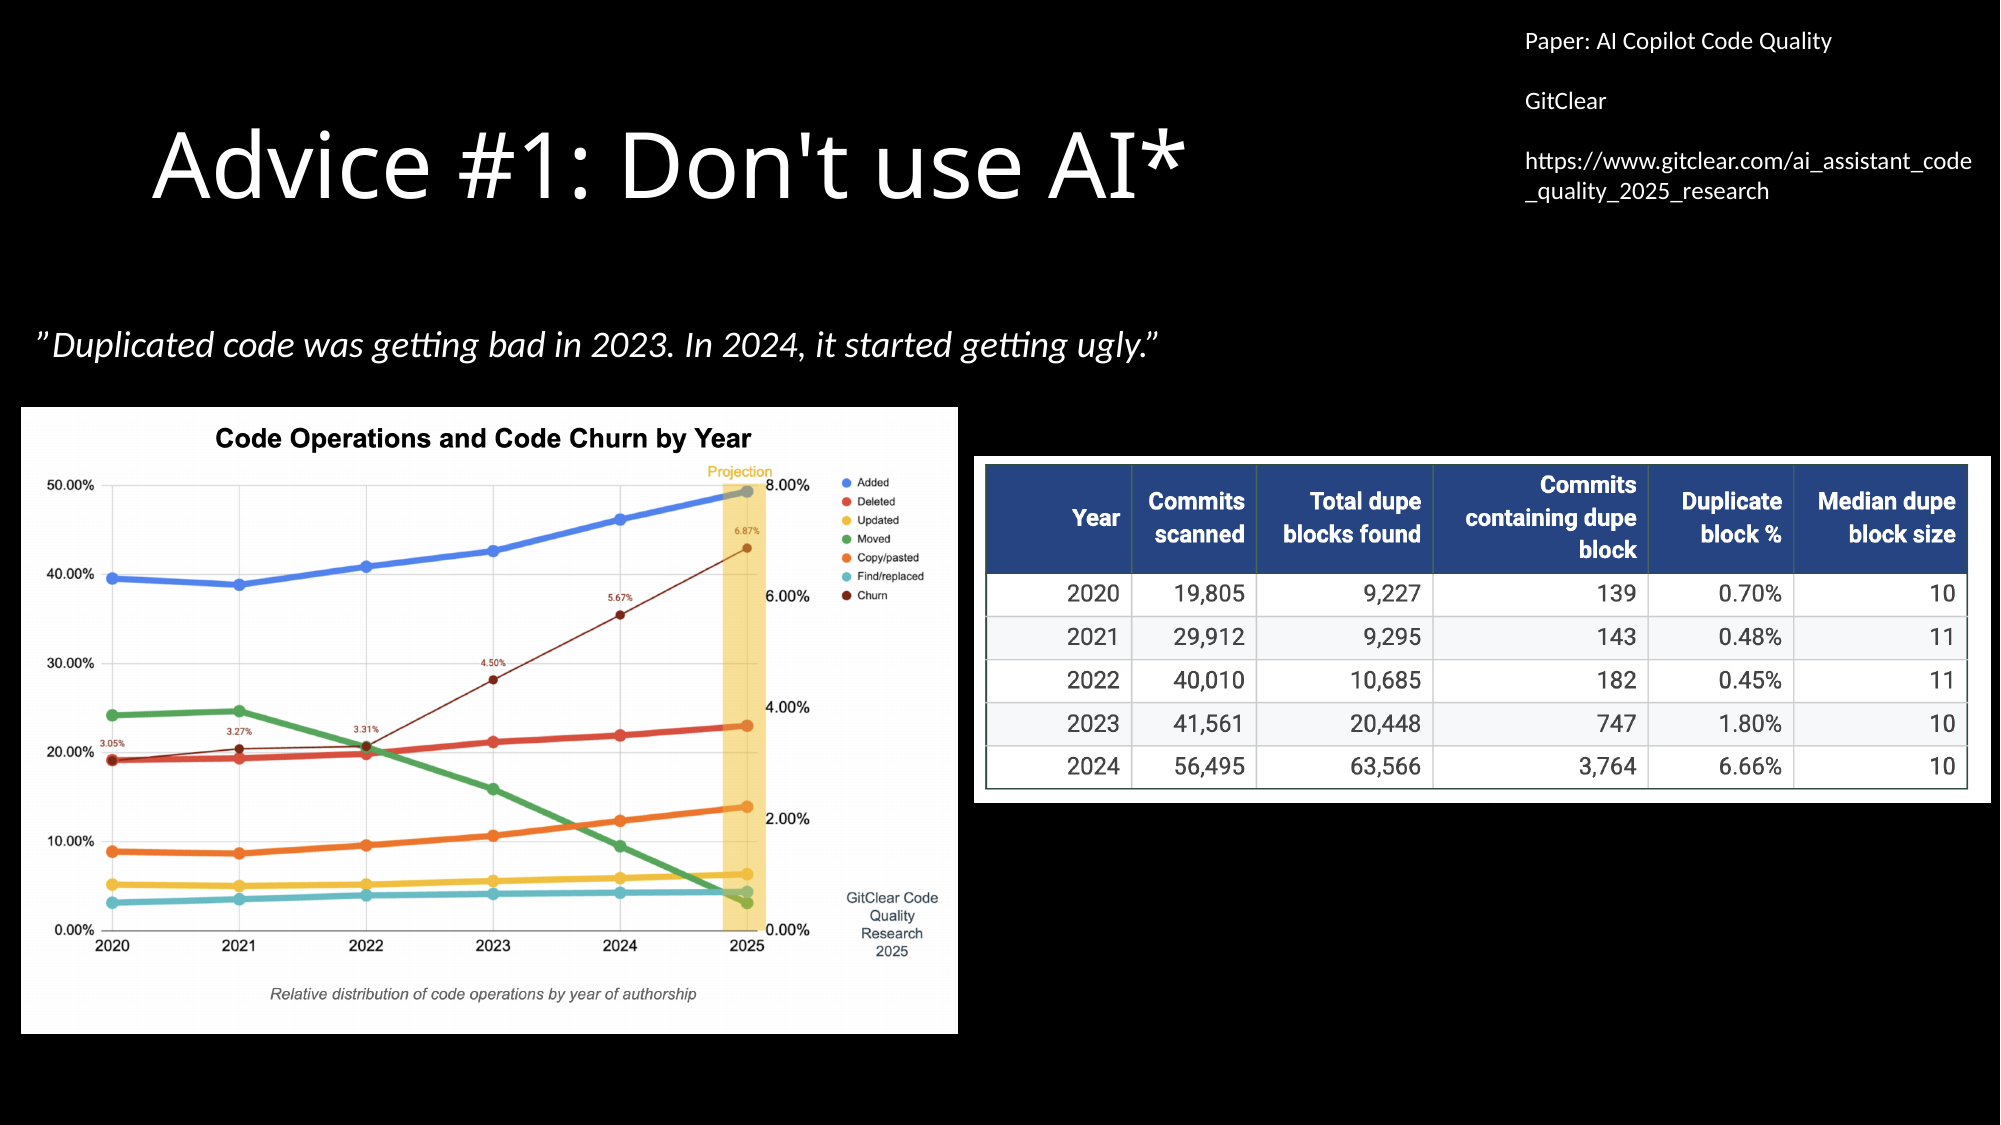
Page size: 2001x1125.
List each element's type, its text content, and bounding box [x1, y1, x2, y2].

text_box ”Duplicated code was getting bad in 2023. In 2024, it started getting ugly.” [21, 312, 1288, 372]
title Advice #1: Don't use AI* [137, 59, 1863, 278]
text_box Paper: AI Copilot Code Quality GitClear https://www.gitclear.com/ai_assistant_code_quality_2025_research [1510, 17, 1990, 212]
picture [974, 456, 1991, 803]
picture [21, 407, 958, 1034]
